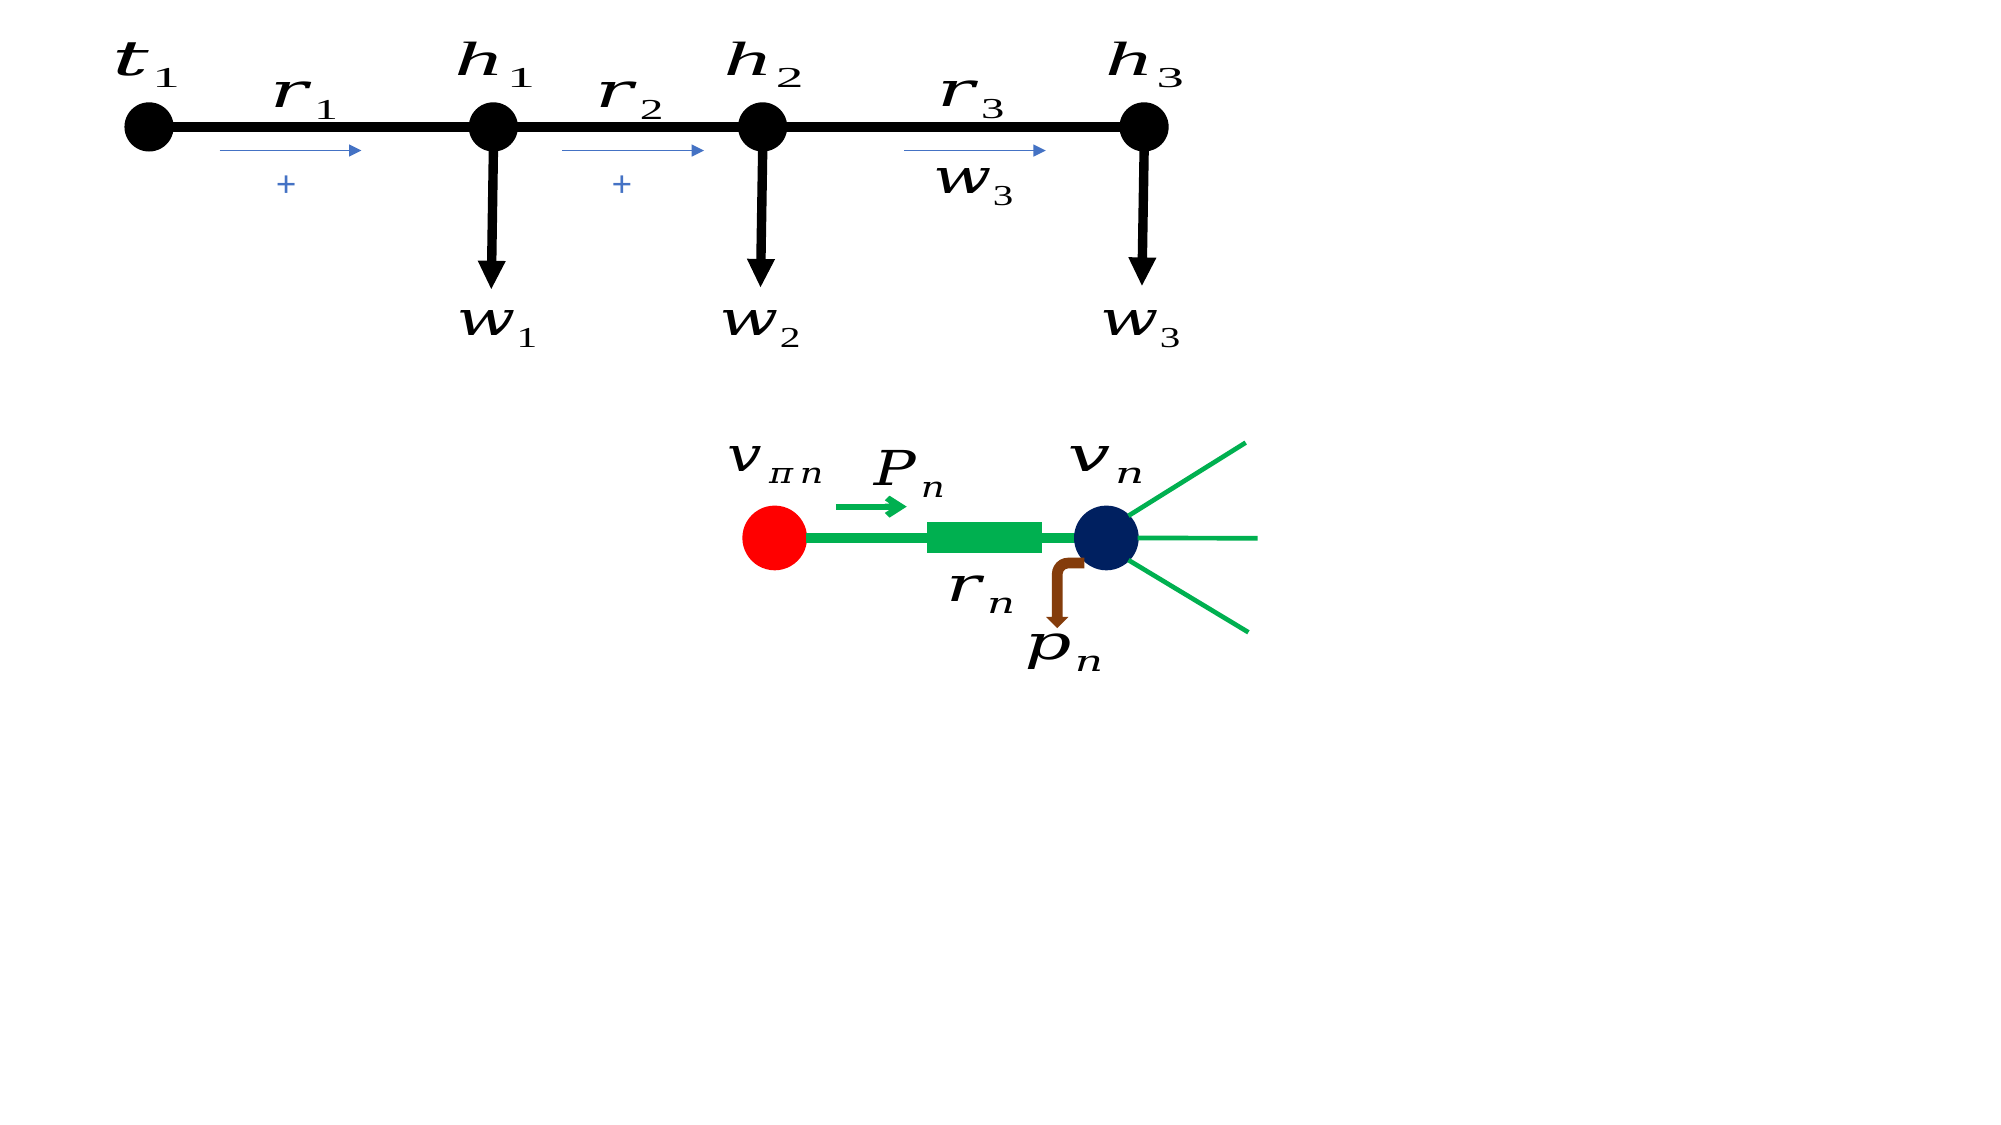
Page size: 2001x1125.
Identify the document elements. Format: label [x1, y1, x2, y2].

text_box [111, 32, 1183, 354]
text_box [726, 429, 1258, 678]
